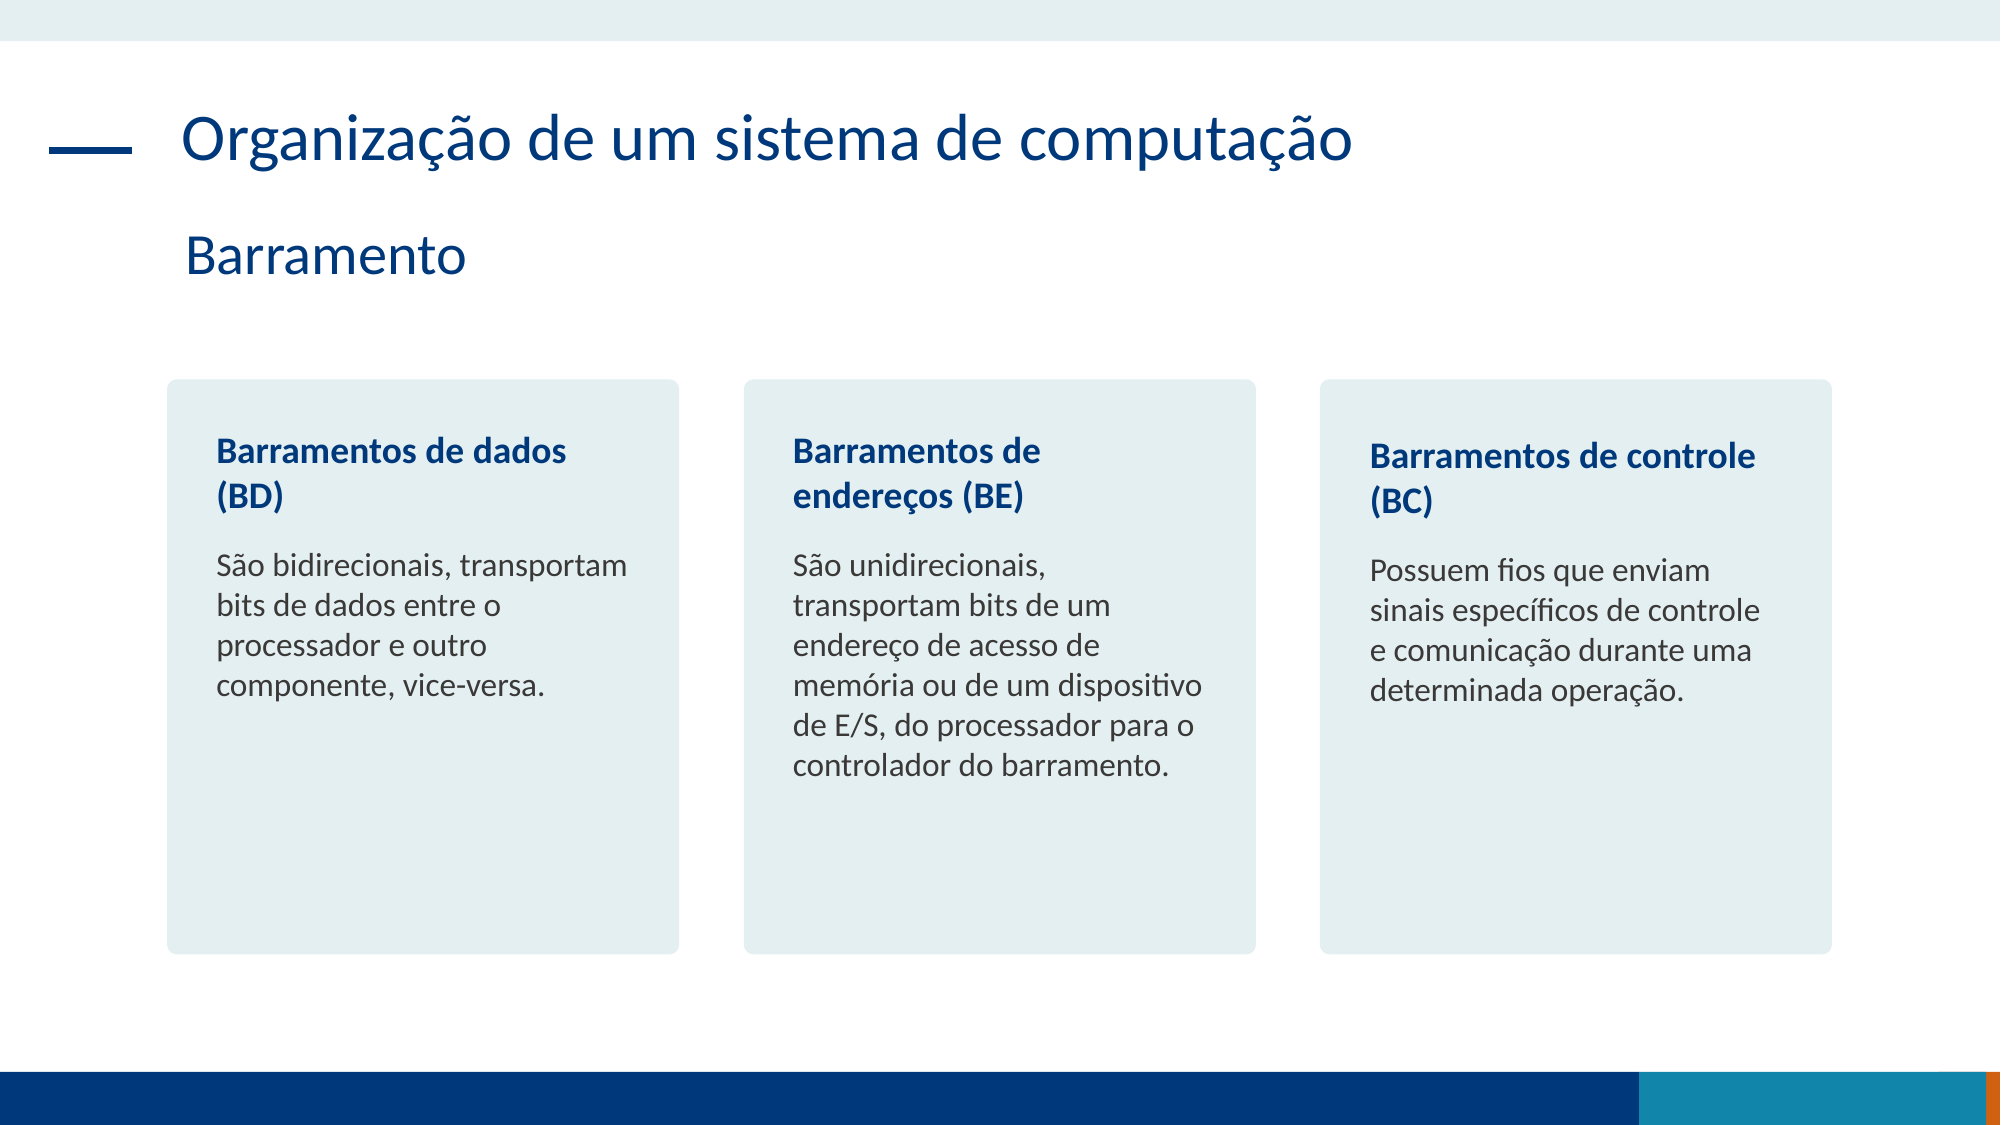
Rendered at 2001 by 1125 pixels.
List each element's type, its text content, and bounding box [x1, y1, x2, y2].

list Organização de um sistema de computação [167, 95, 1833, 237]
list Barramento [170, 216, 1836, 358]
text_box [167, 379, 1832, 955]
